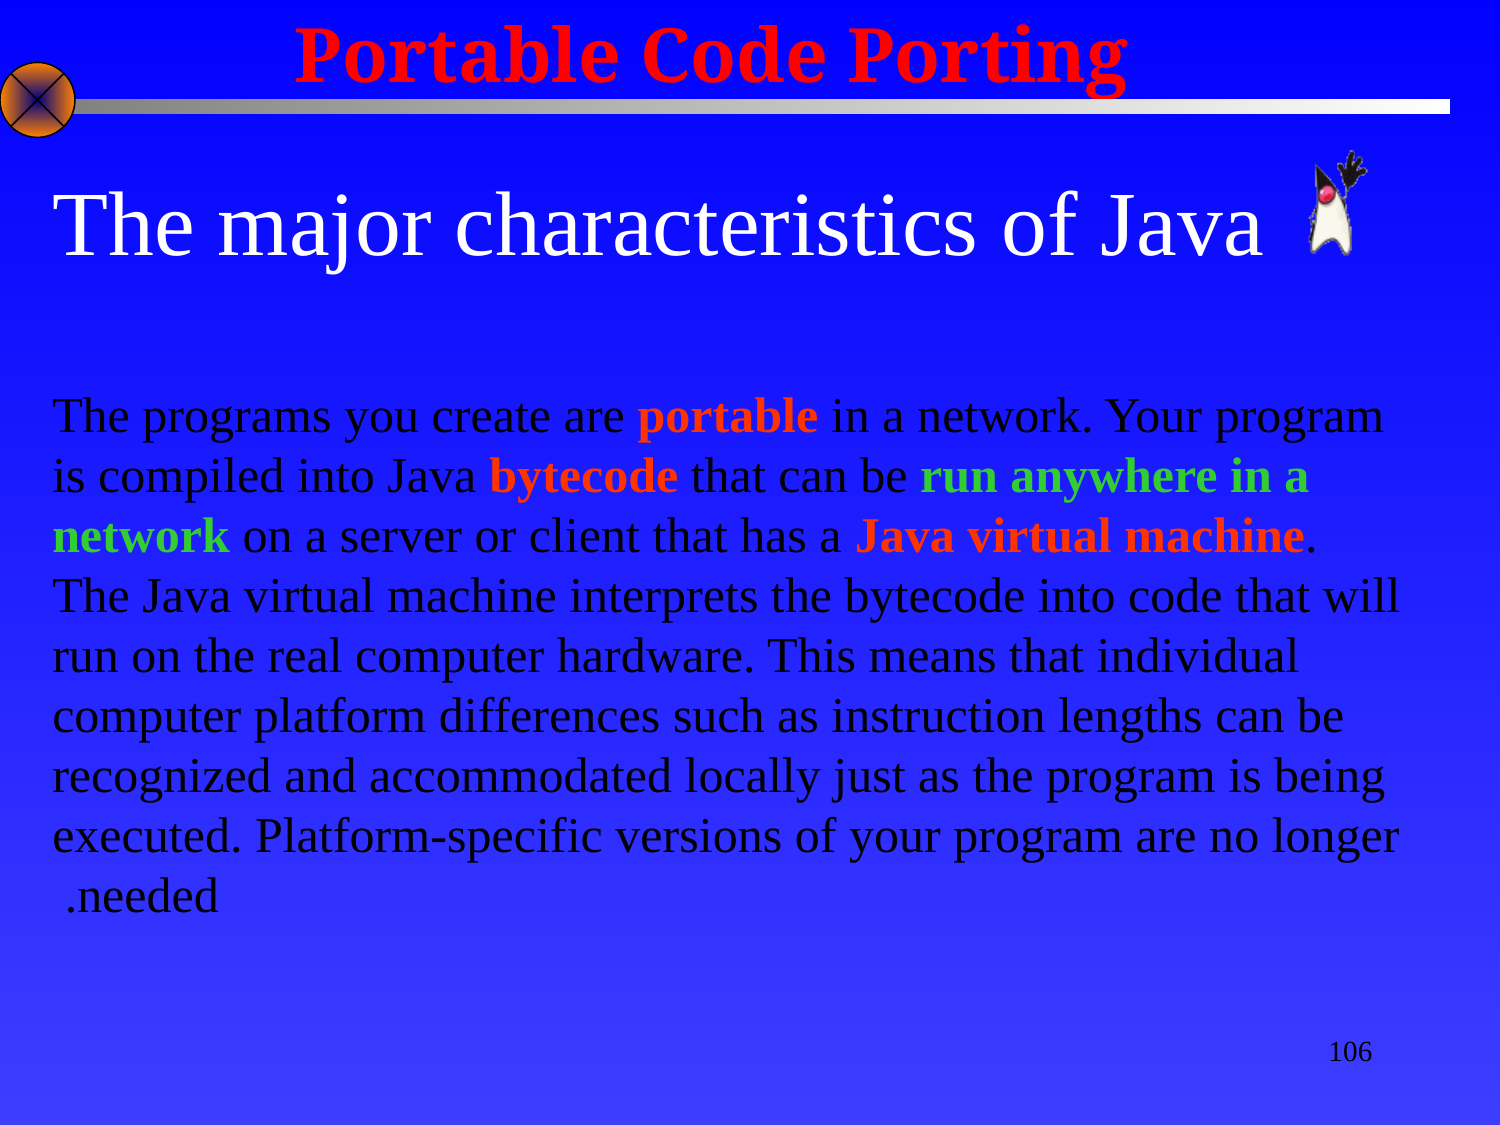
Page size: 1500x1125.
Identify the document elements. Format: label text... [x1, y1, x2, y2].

slide_number 106 [1074, 1025, 1388, 1100]
text_box Portable Code Porting [187, 0, 1238, 99]
text_box [73, 99, 1450, 114]
text_box The programs you create are portable in a network. Your program is compiled into Java bytecode that can be run anywhere in a network on a server or client that has a Java virtual machine. The Java virtual machine interprets the bytecode into code that will run on the real computer hardware. This means that individual computer platform differences such as instruction lengths can be recognized and accommodated locally just as the program is being executed. Platform-specific versions of your program are no longer needed. [37, 374, 1438, 930]
picture [1287, 149, 1374, 257]
title The major characteristics of Java [37, 125, 1313, 313]
text_box [0, 62, 75, 138]
